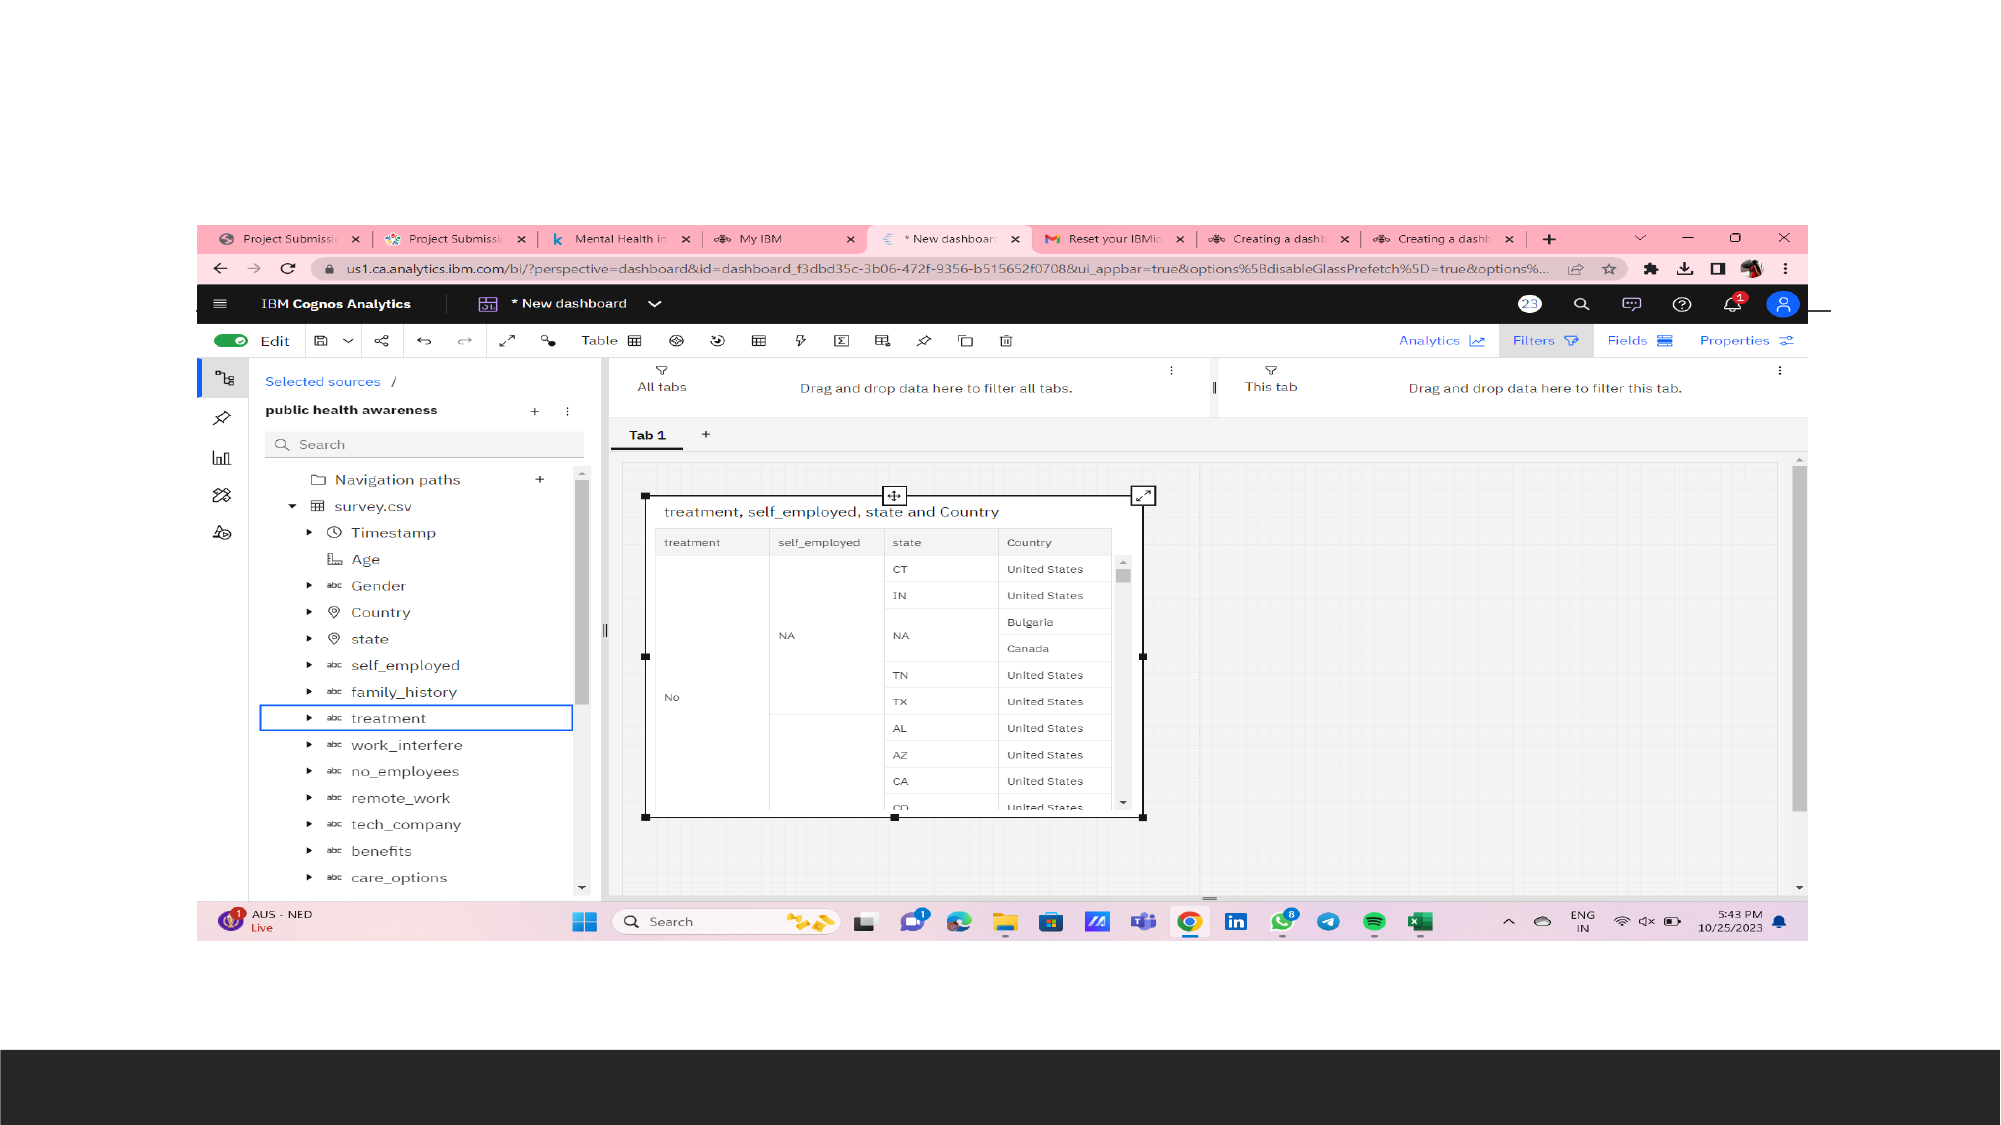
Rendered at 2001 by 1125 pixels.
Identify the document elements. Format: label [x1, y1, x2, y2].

list [196, 225, 1809, 942]
